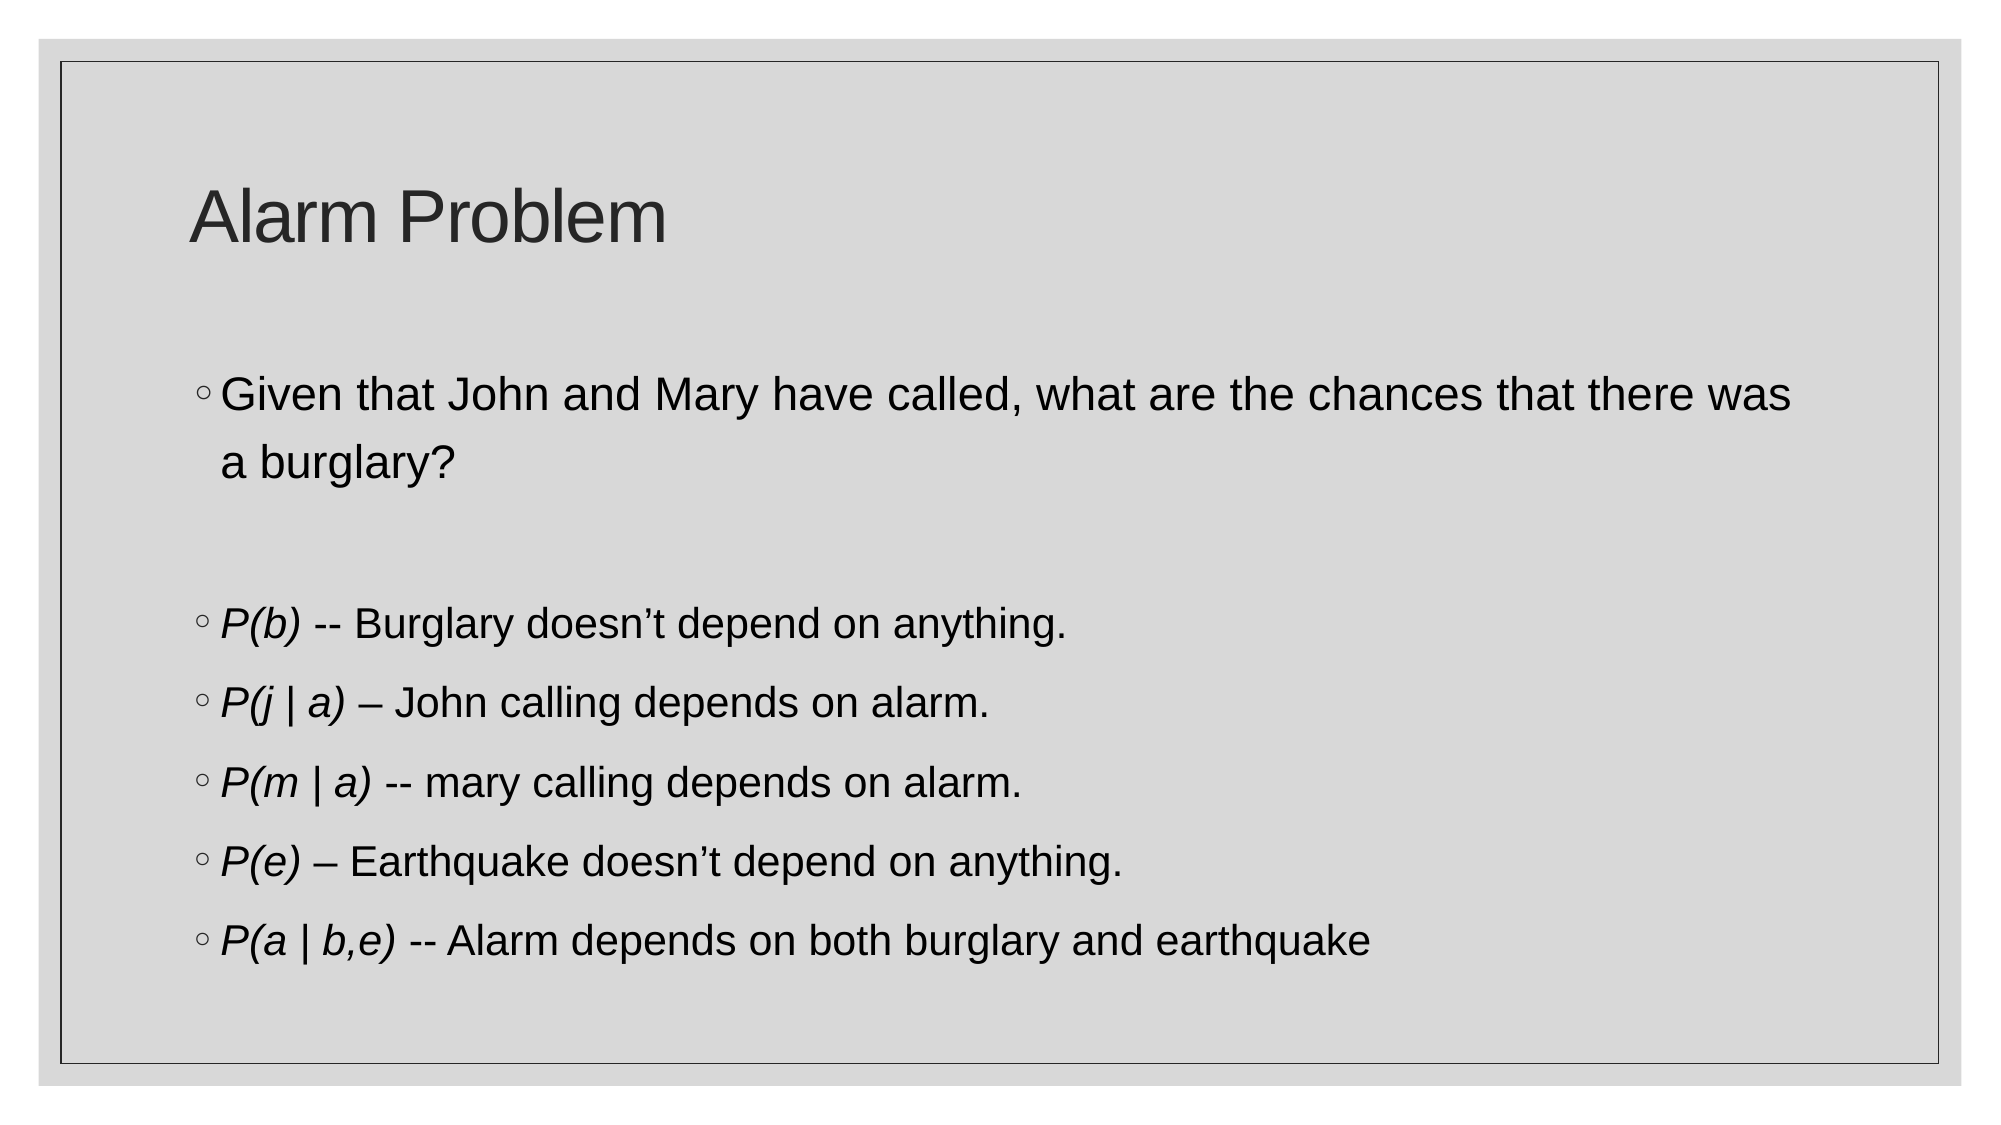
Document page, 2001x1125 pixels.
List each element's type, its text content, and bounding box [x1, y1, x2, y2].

title Alarm Problem [174, 105, 1825, 331]
